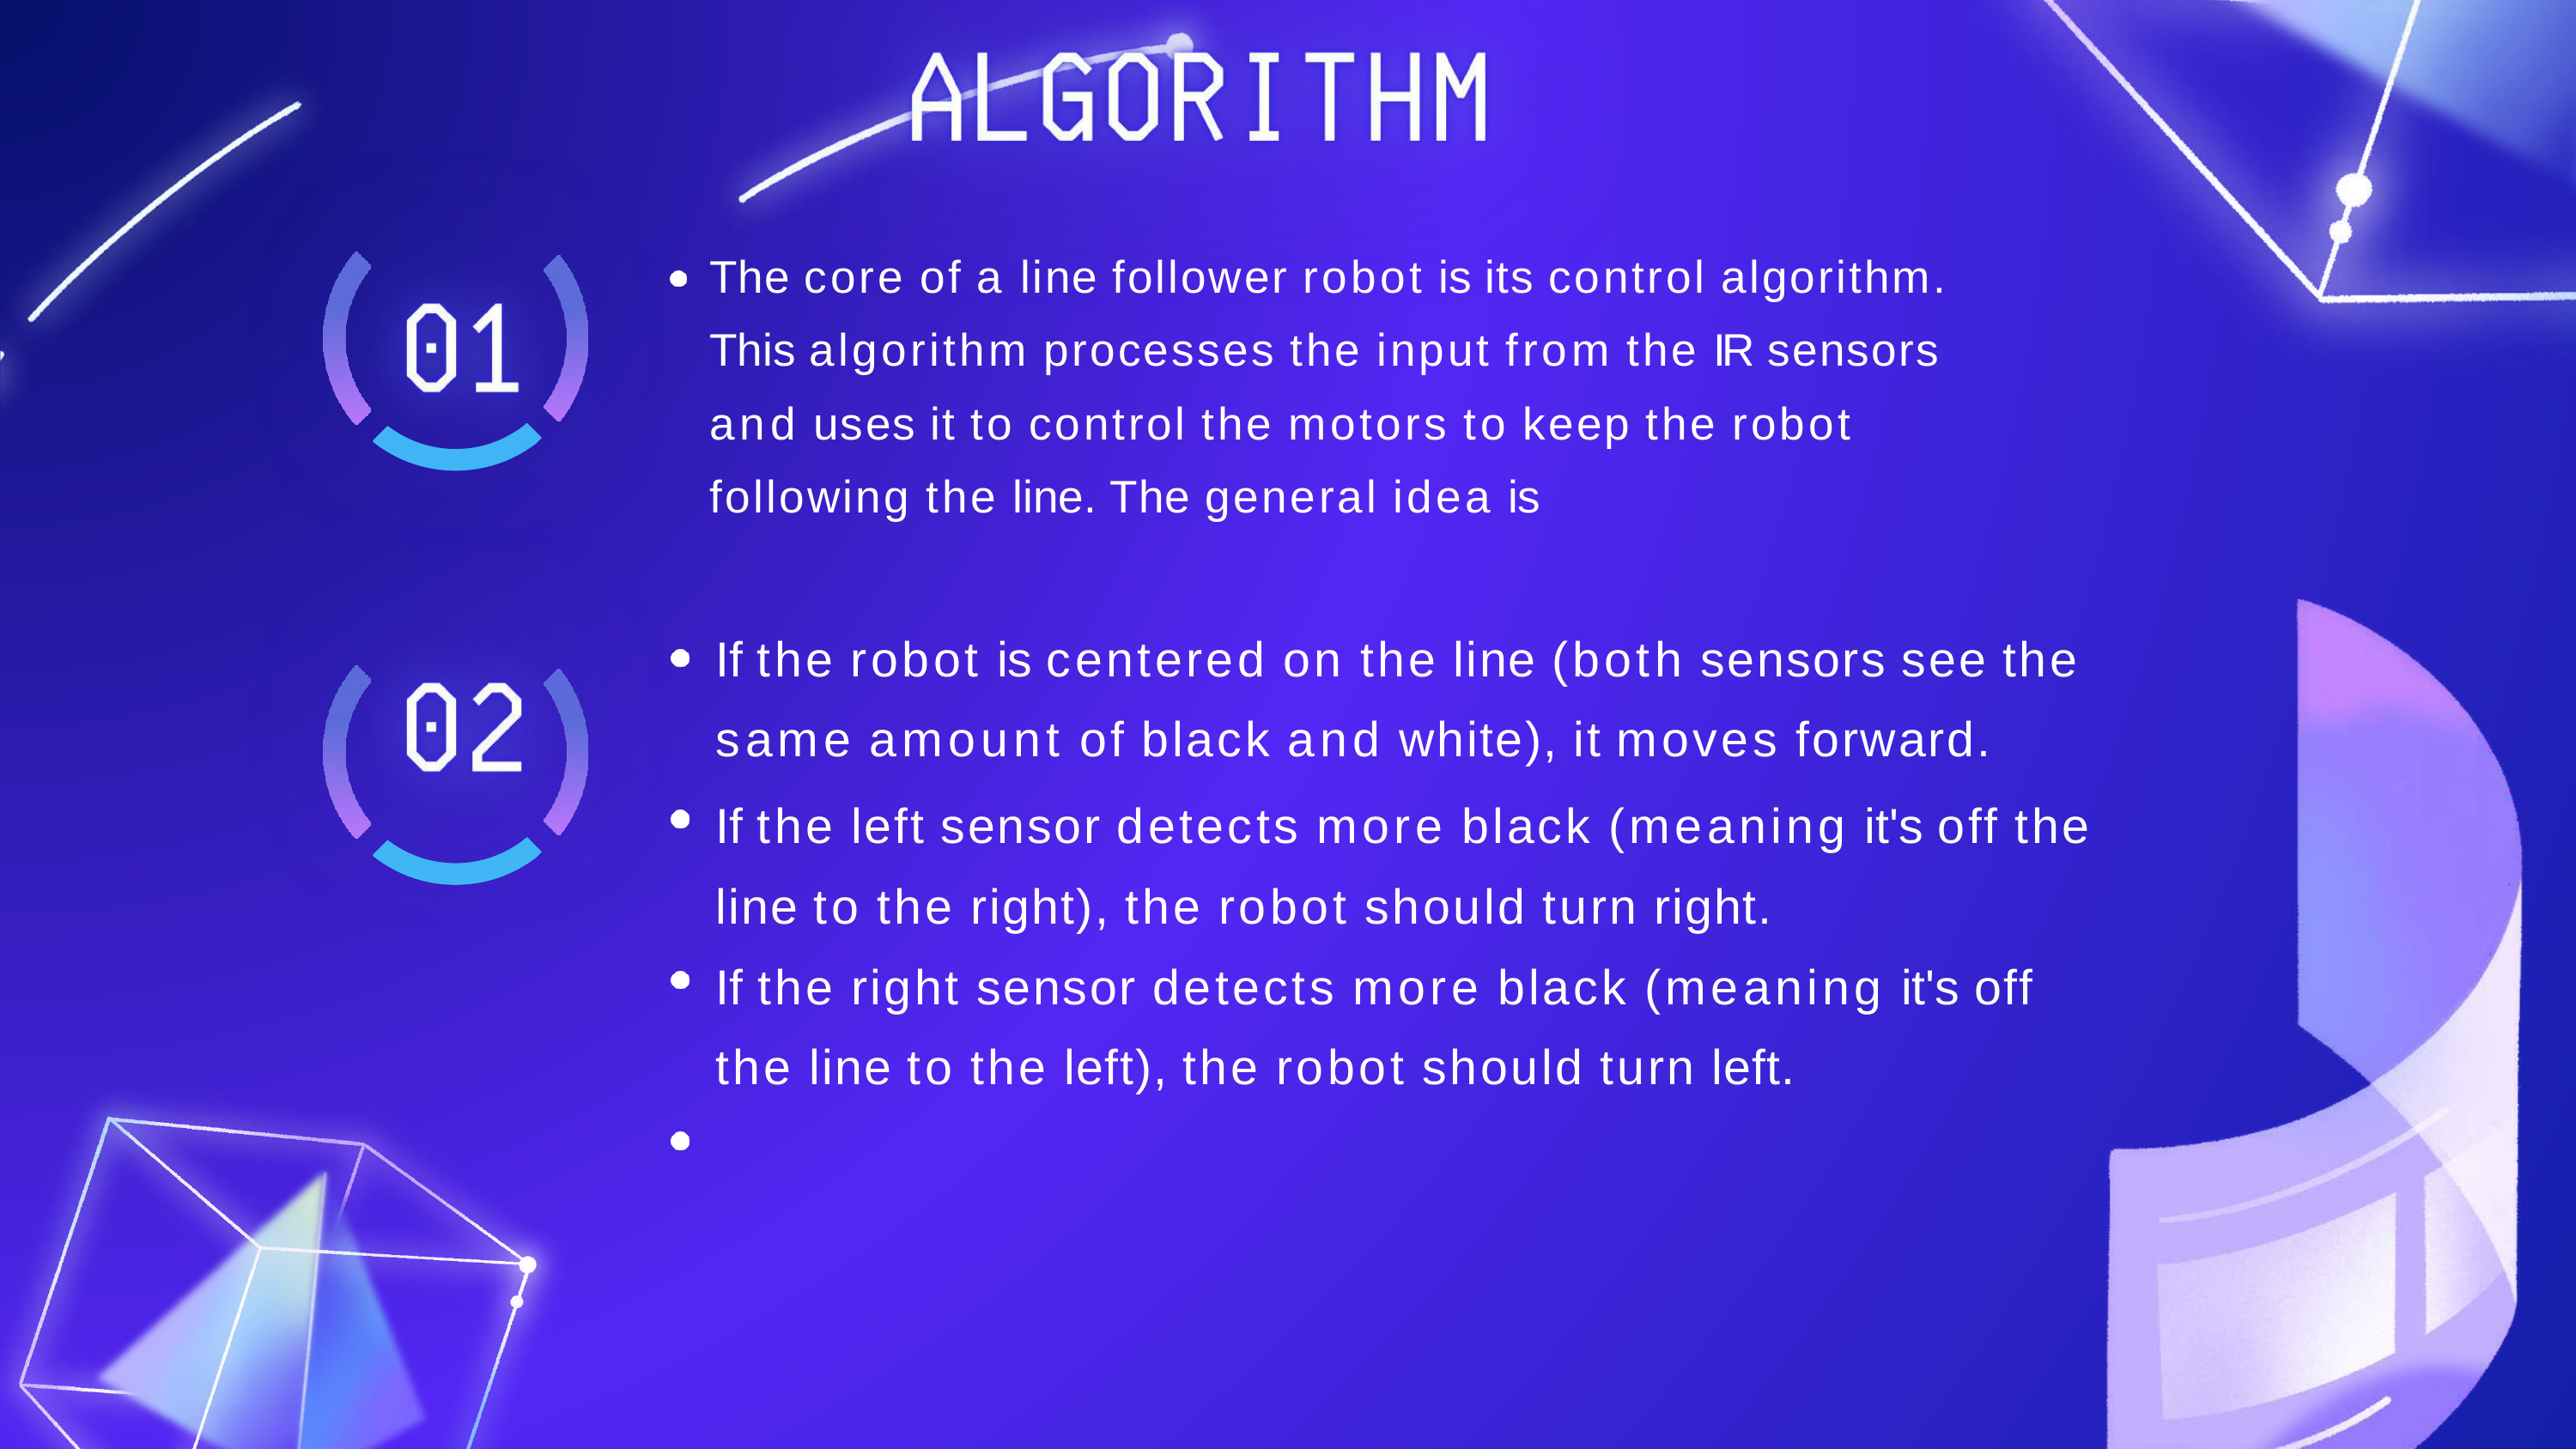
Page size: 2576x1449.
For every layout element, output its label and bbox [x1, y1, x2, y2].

text_box [126, 0, 669, 1071]
text_box [0, 0, 2576, 1449]
text_box [671, 0, 2576, 1150]
